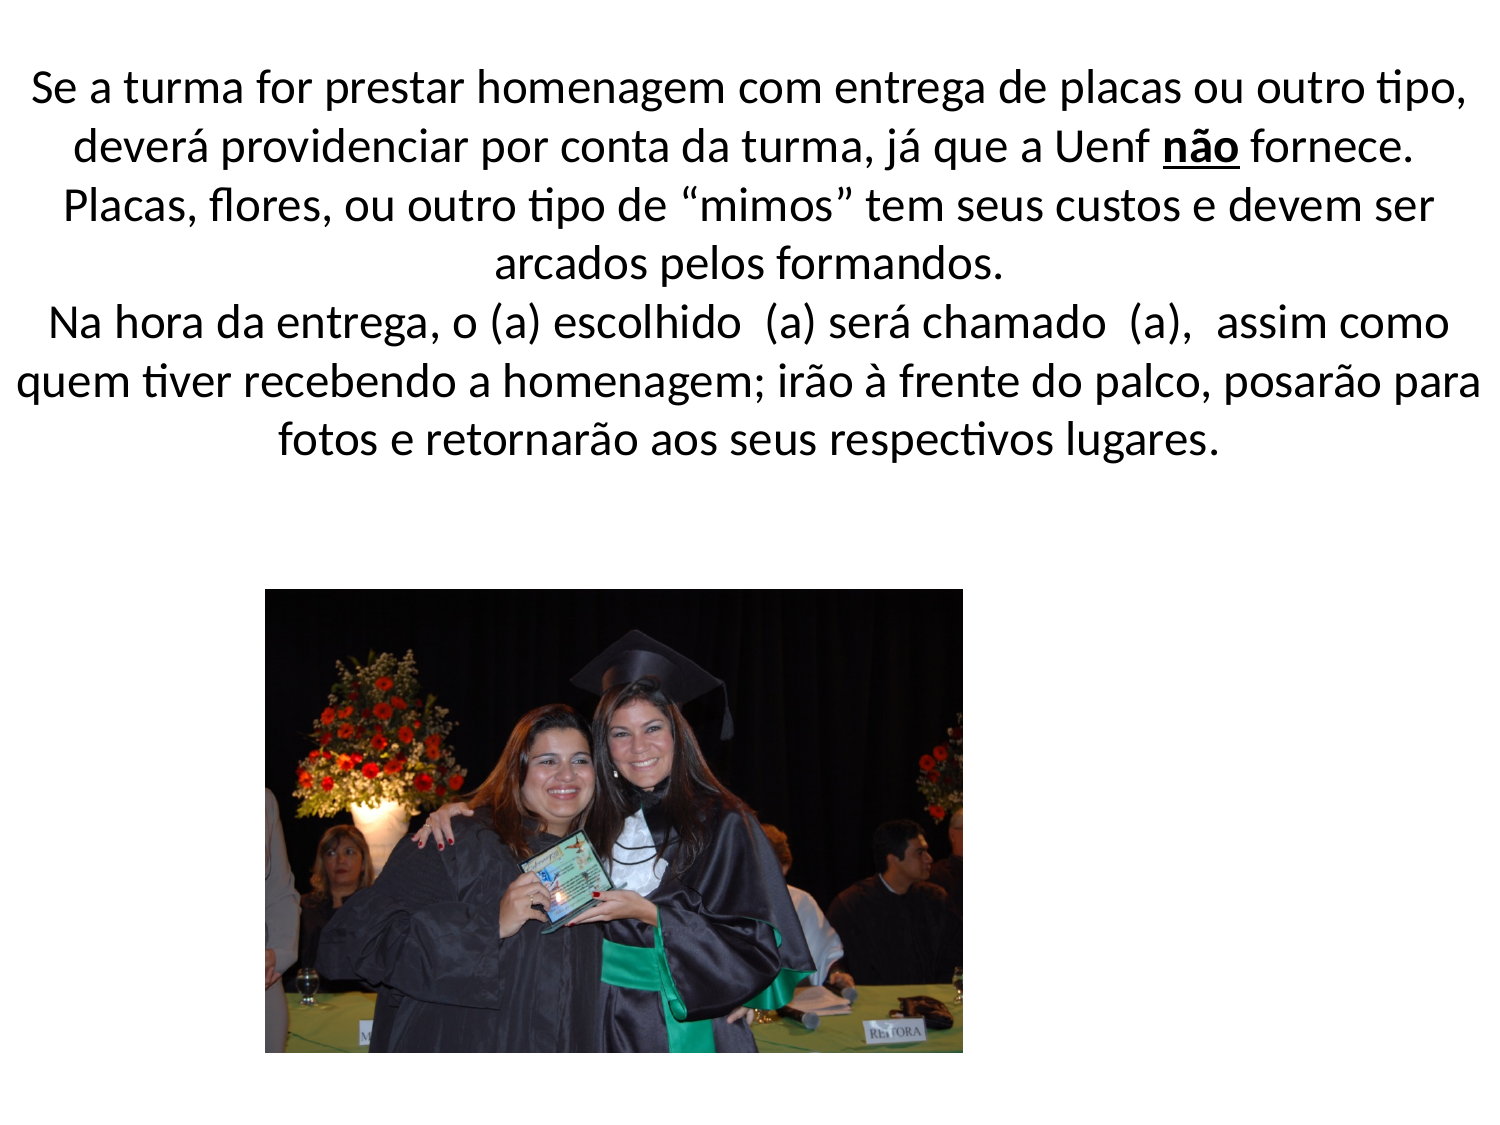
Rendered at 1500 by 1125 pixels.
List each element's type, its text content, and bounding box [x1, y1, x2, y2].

title Se a turma for prestar homenagem com entrega de placas ou outro tipo, deverá providenciar por conta da turma, já que a Uenf não fornece. Placas, flores, ou outro tipo de “mimos” tem seus custos e devem ser arcados pelos formandos. Na hora da entrega, o (a) escolhido (a) será chamado (a), assim como quem tiver recebendo a homenagem; irão à frente do palco, posarão para fotos e retornarão aos seus respectivos lugares. [0, 45, 1500, 563]
picture [265, 588, 963, 1053]
